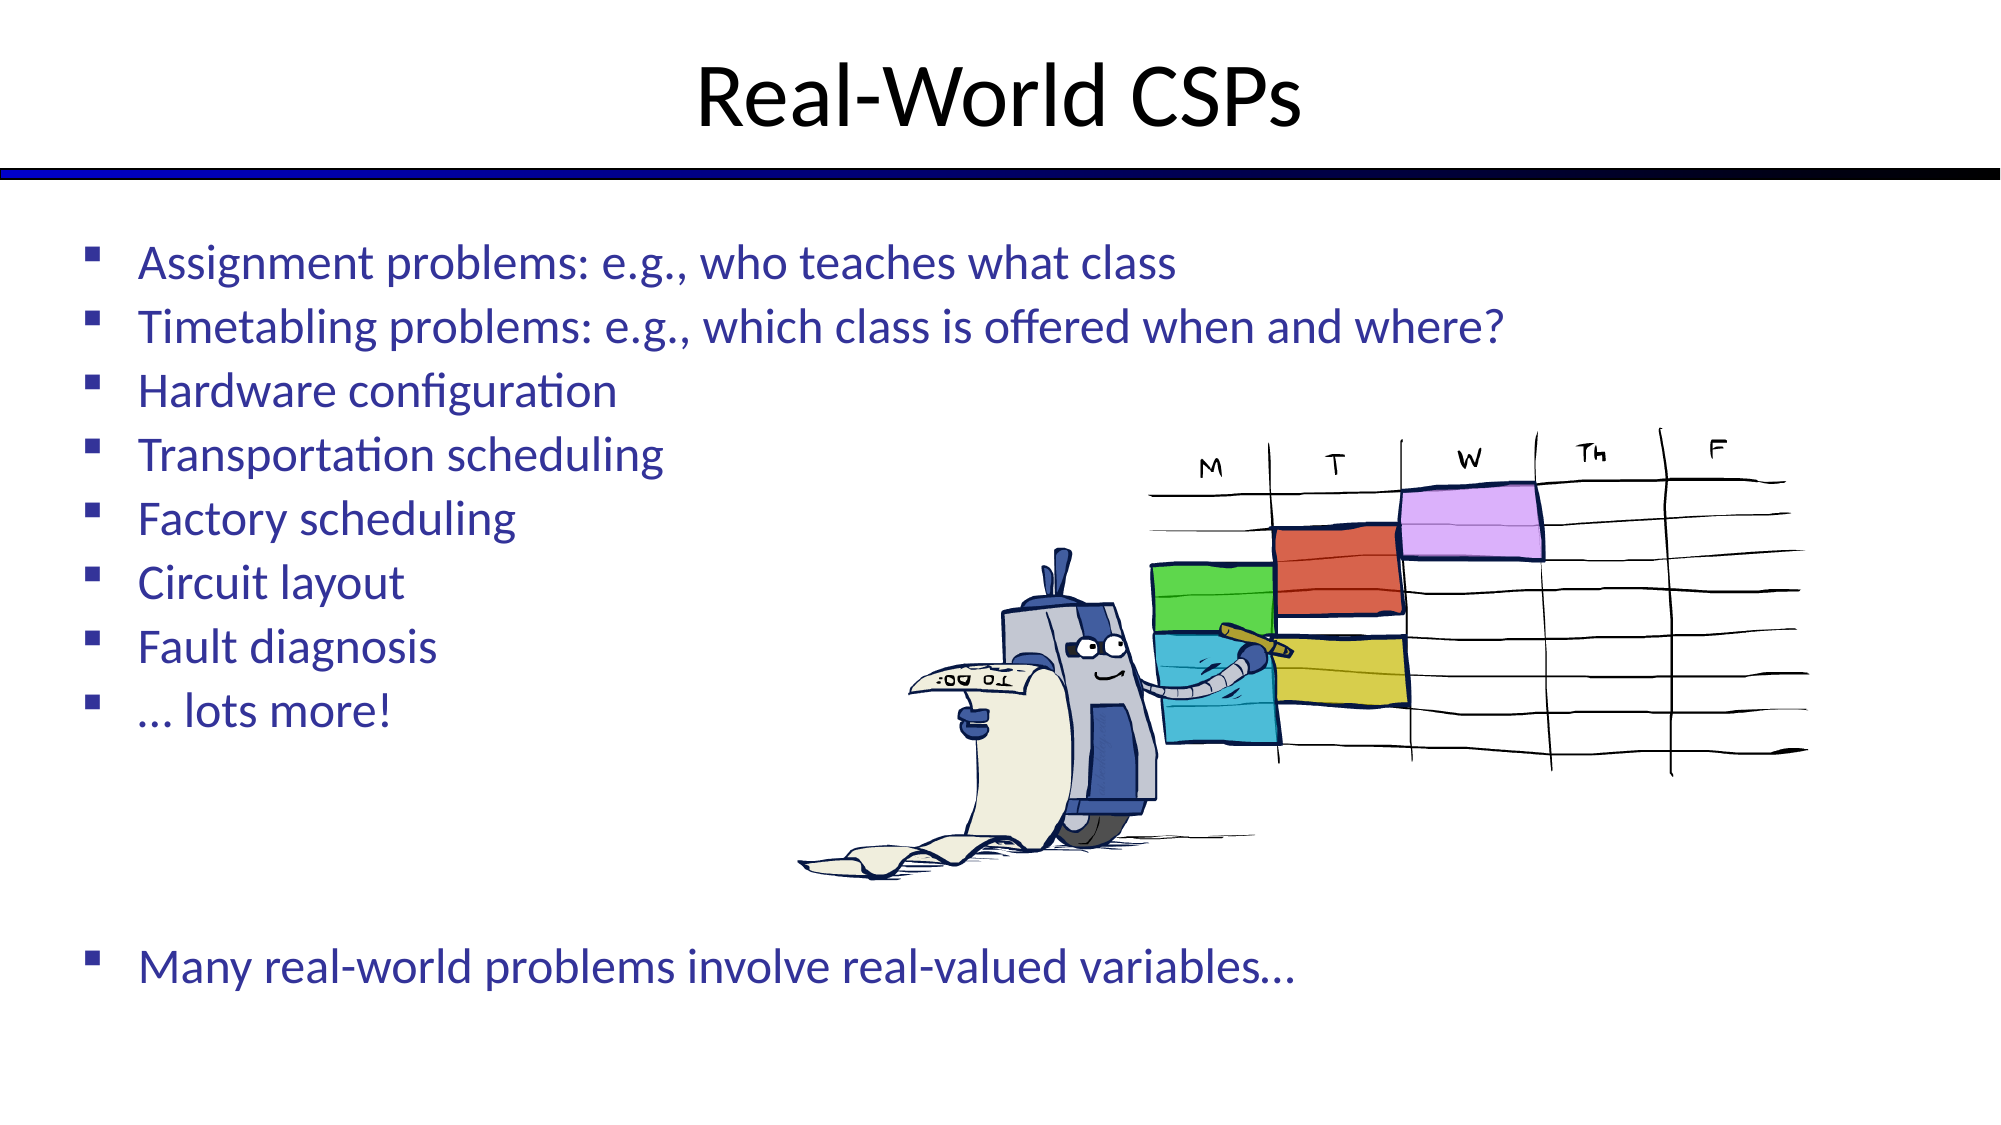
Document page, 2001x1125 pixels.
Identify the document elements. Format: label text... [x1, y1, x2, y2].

picture [787, 424, 1813, 881]
title Real-World CSPs [0, 0, 2000, 184]
list Assignment problems: e.g., who teaches what class Timetabling problems: e.g., which class is offered when and where? Hardware configuration Transportation scheduling Factory scheduling Circuit layout Fault diagnosis … lots more! Many real-world problems involve real-valued variables… [66, 228, 1934, 1006]
